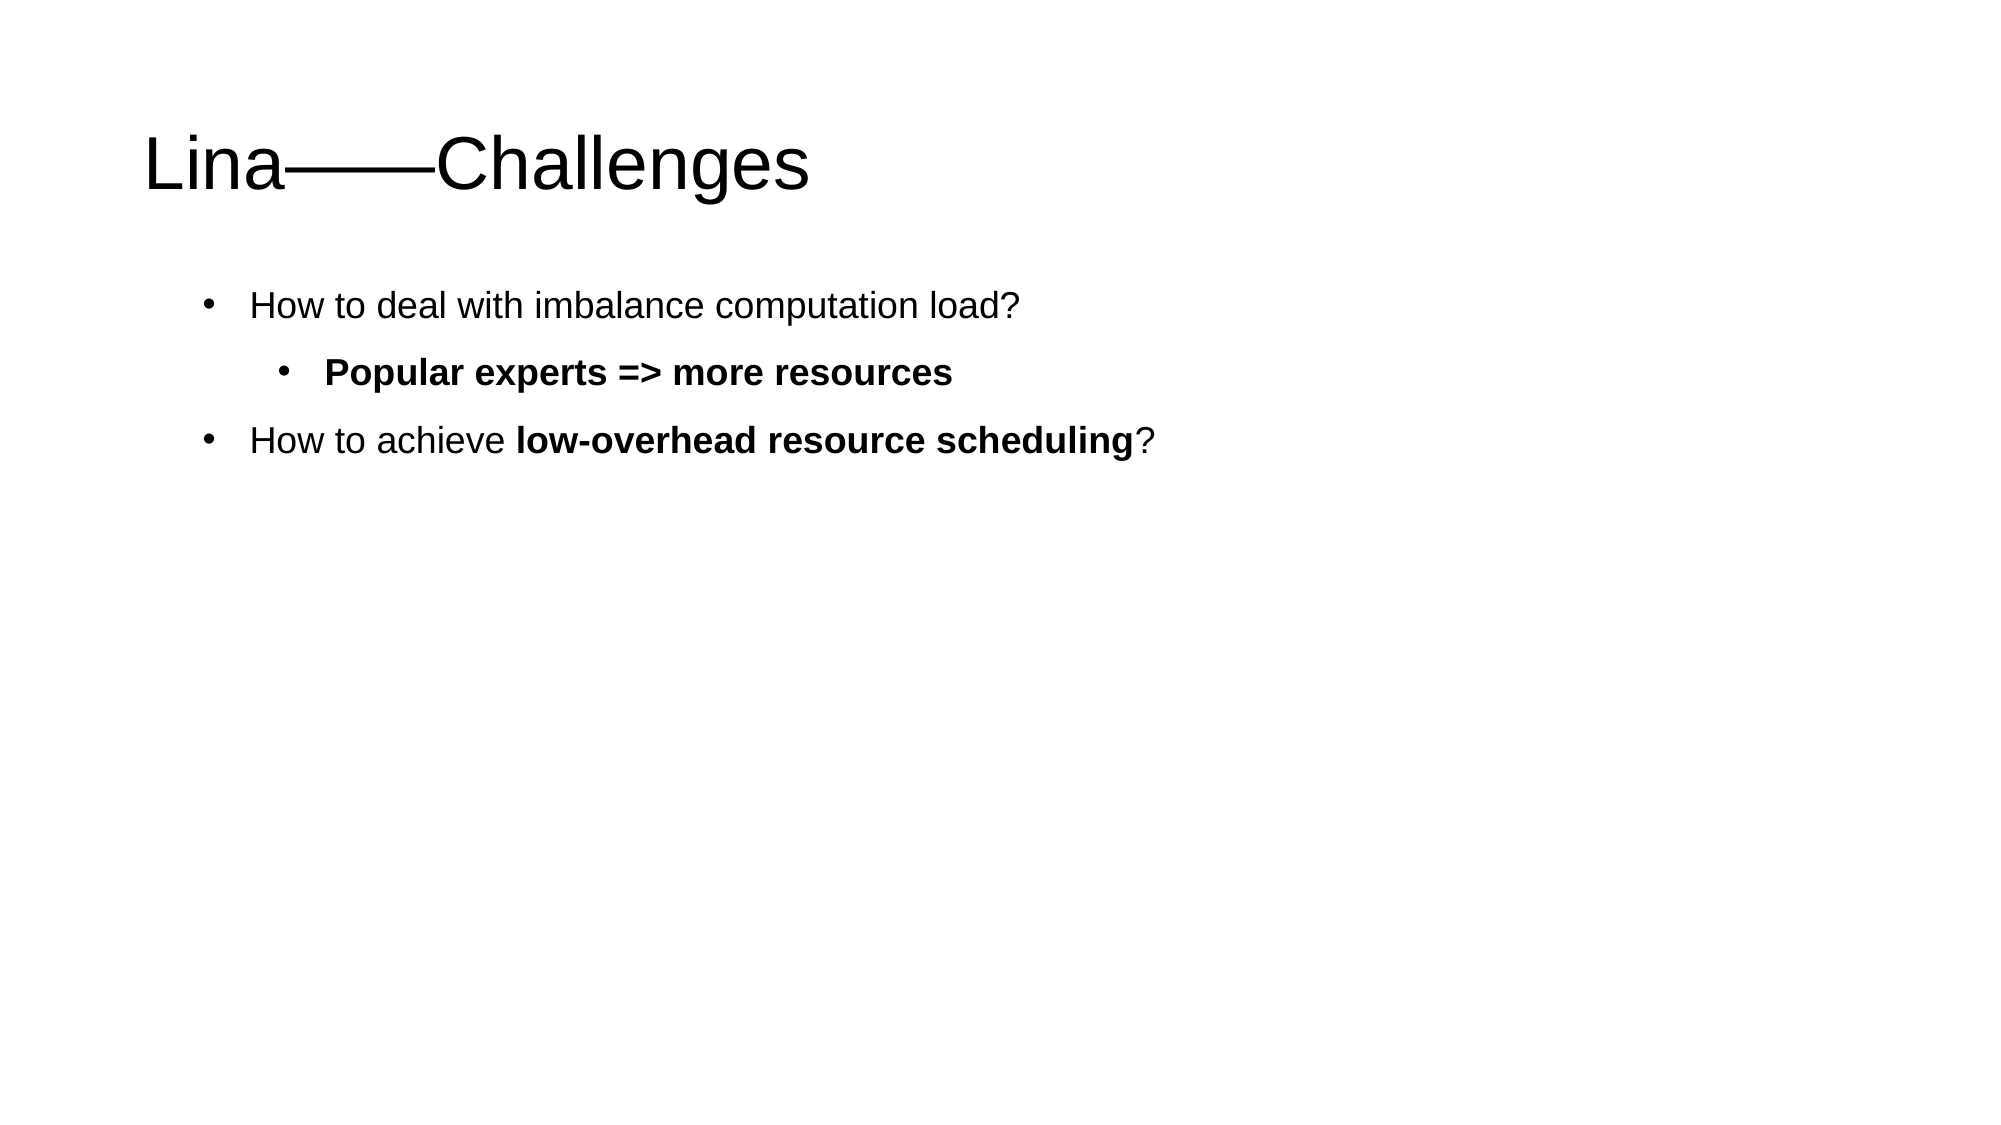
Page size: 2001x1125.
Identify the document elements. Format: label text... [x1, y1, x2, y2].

text_box How to deal with imbalance computation load? Popular experts => more resources How to achieve low-overhead resource scheduling? [187, 250, 1812, 469]
title Lina——Challenges [128, 56, 1854, 274]
